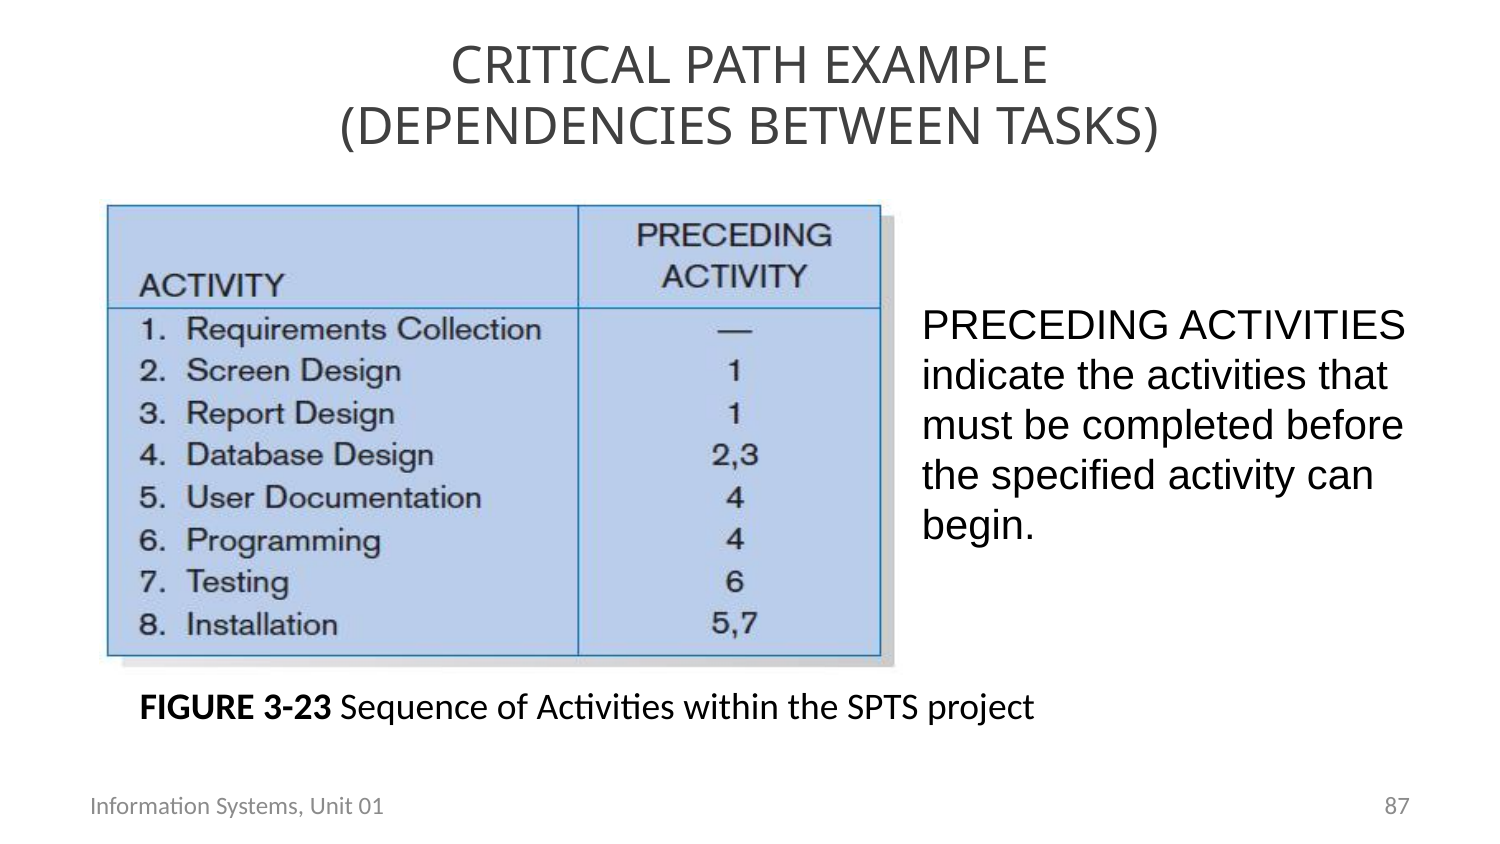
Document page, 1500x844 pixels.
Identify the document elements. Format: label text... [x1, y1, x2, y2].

slide_number Information Systems, Unit 01 [75, 782, 425, 827]
title Critical Path Example (dependencies between tasks) [75, 23, 1425, 164]
slide_number 86 [1074, 782, 1425, 827]
picture [99, 199, 903, 676]
text_box FIGURE 3-23 Sequence of Activities within the SPTS project [125, 674, 1225, 735]
text_box PRECEDING ACTIVITIES indicate the activities that must be completed before the specified activity can begin. [907, 290, 1425, 556]
